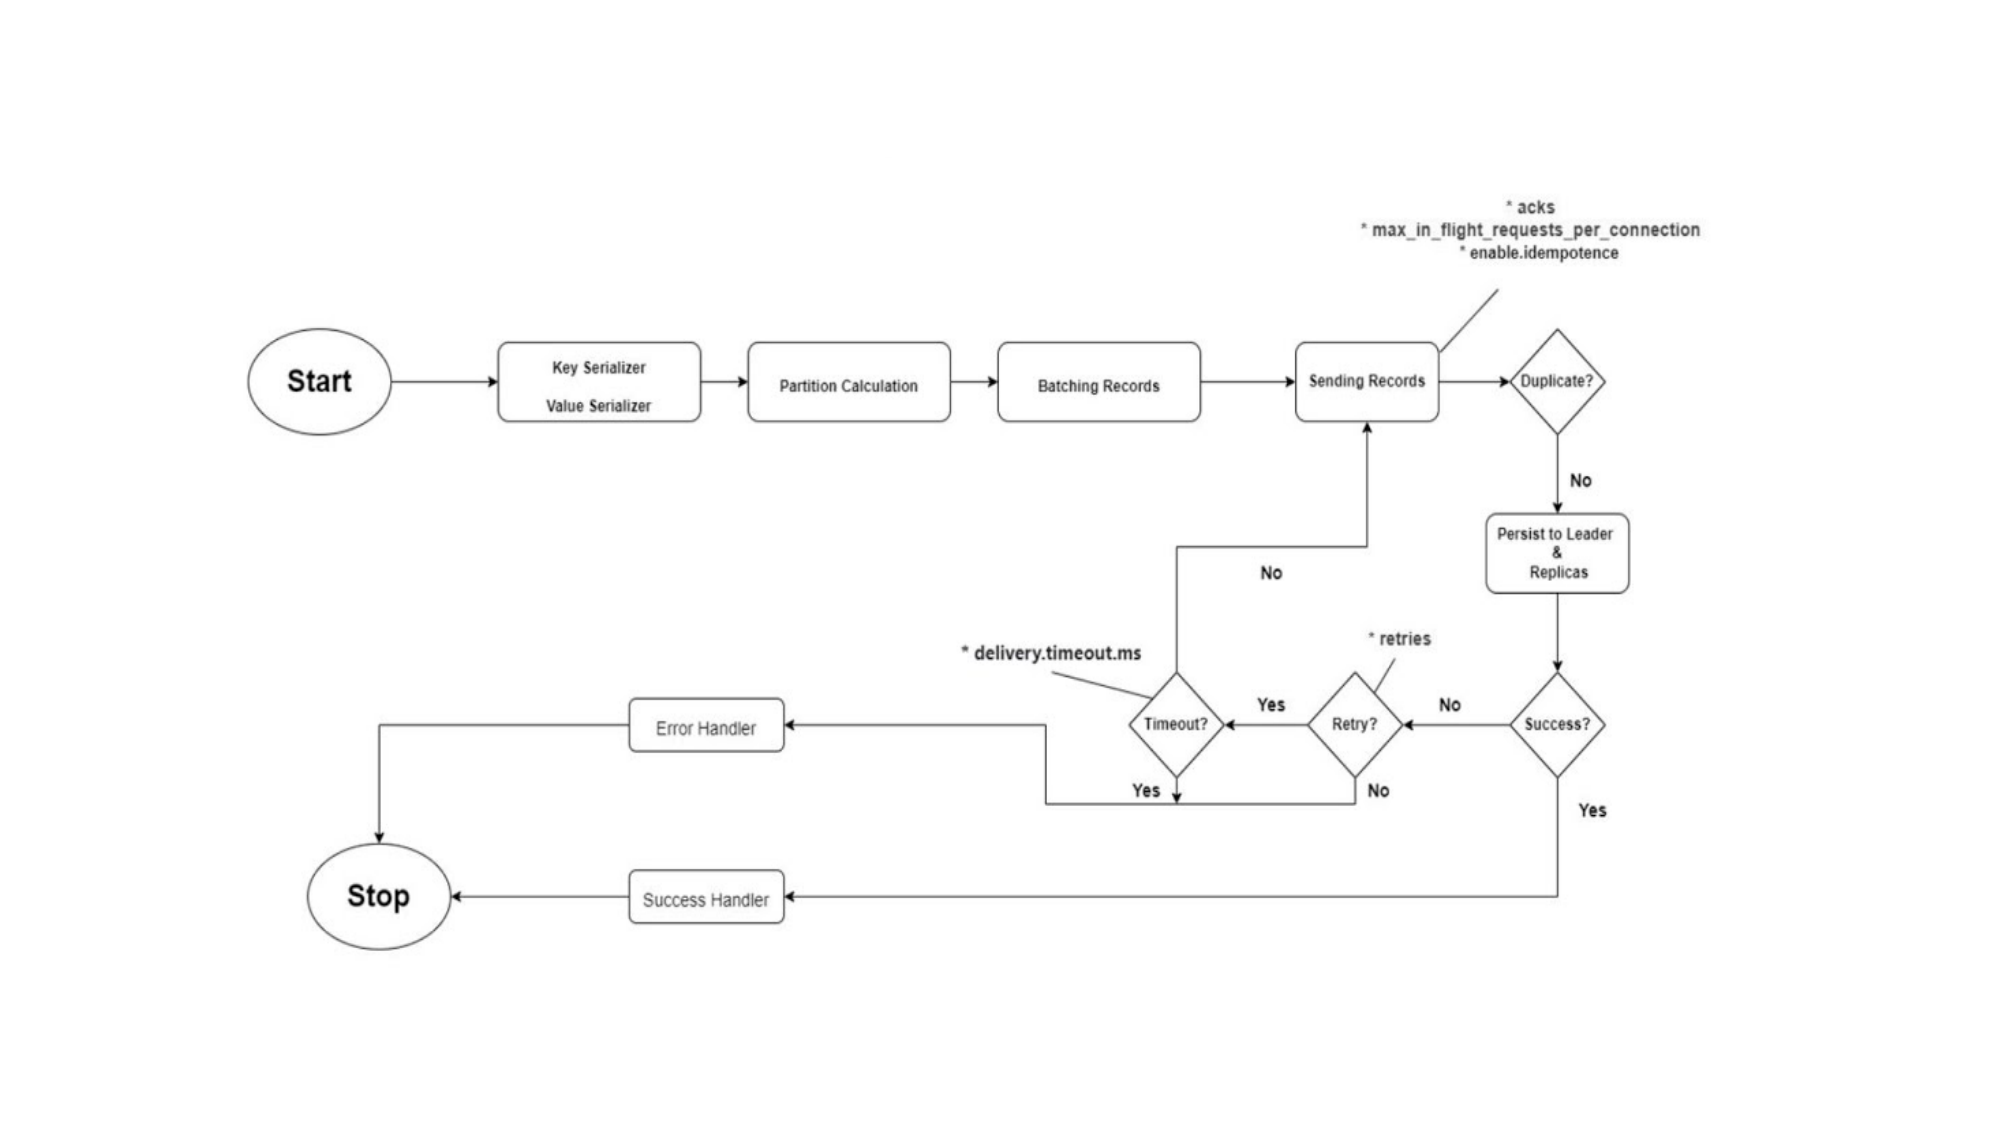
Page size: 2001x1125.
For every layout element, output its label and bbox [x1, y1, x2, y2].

list [116, 157, 1863, 994]
